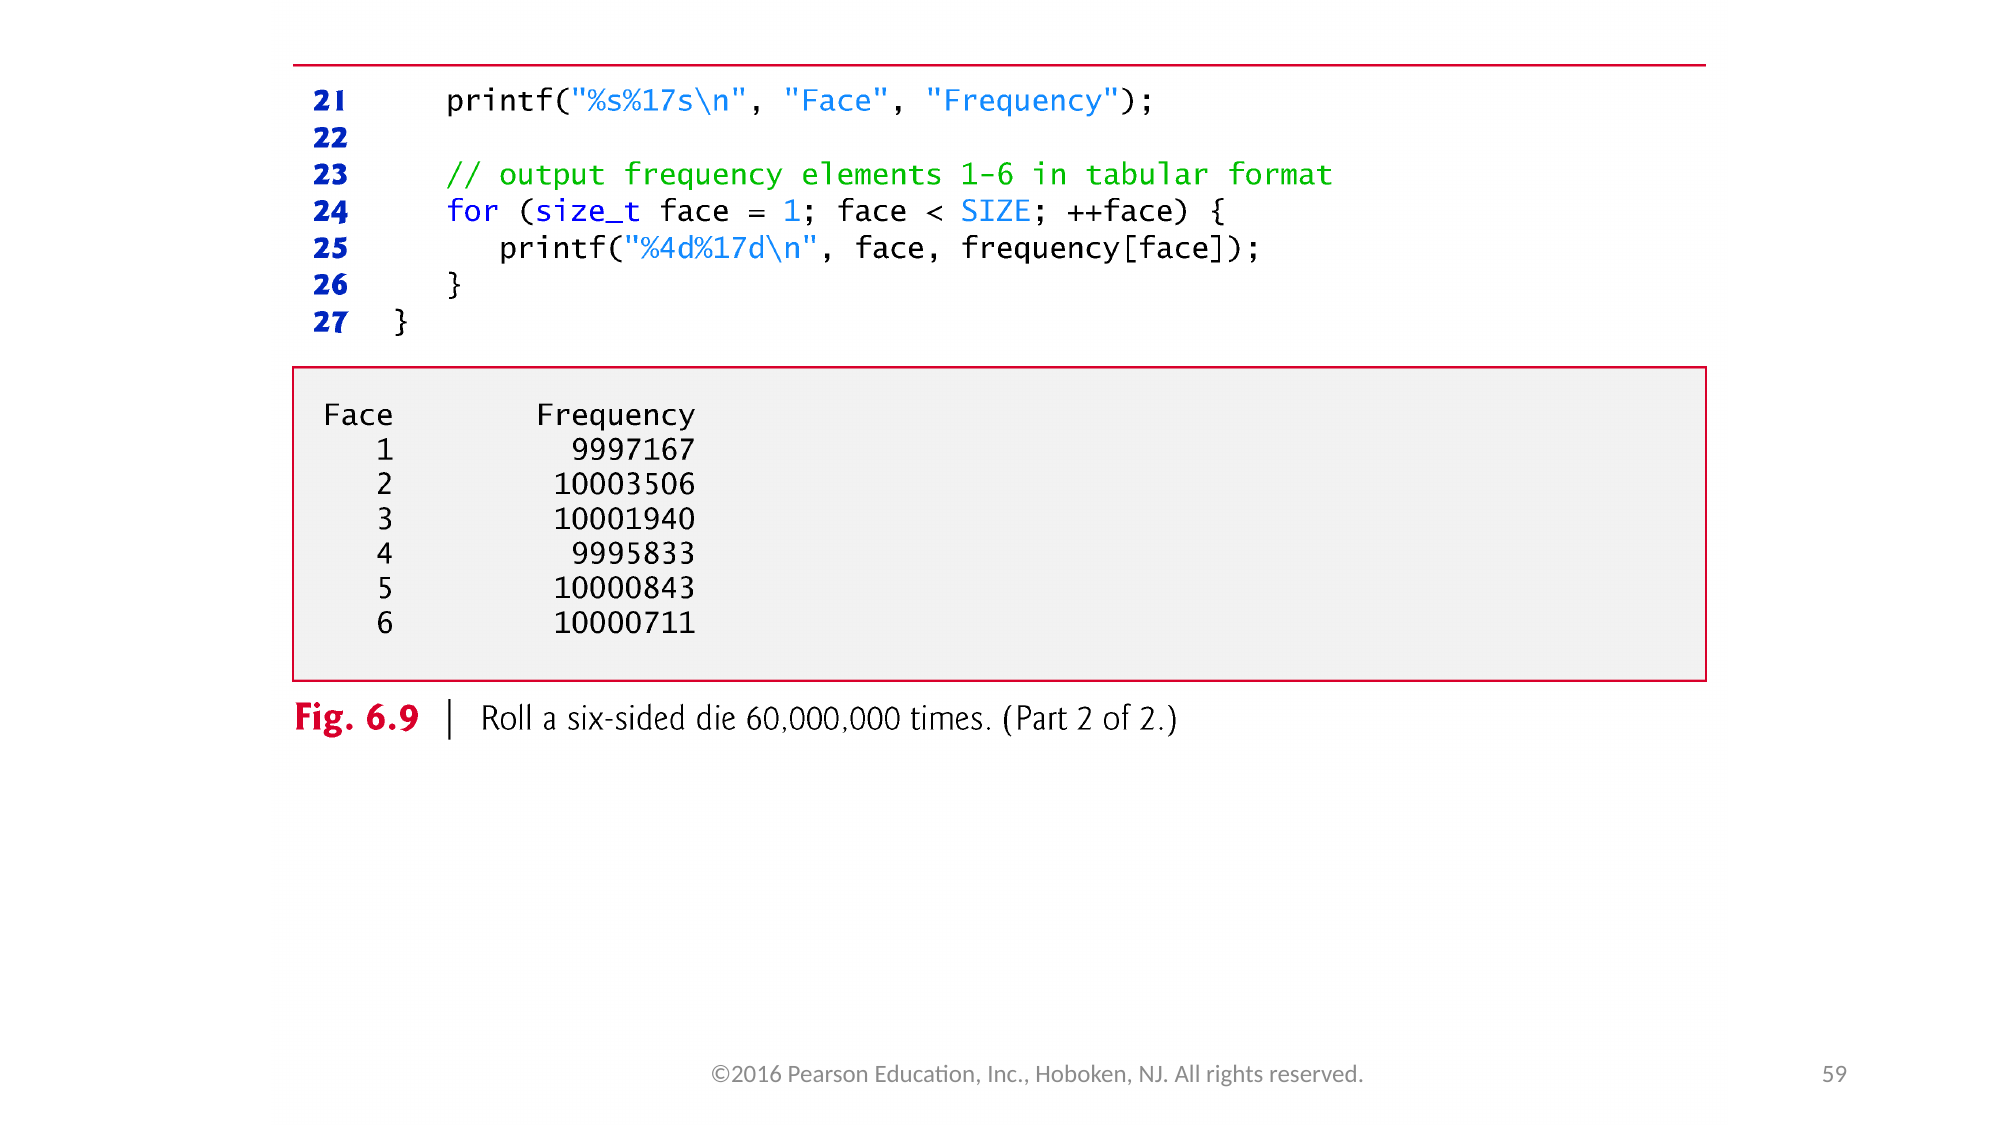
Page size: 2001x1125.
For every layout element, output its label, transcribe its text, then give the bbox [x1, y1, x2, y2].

picture [271, 0, 1728, 1125]
slide_number 59 [1728, 1042, 1863, 1103]
